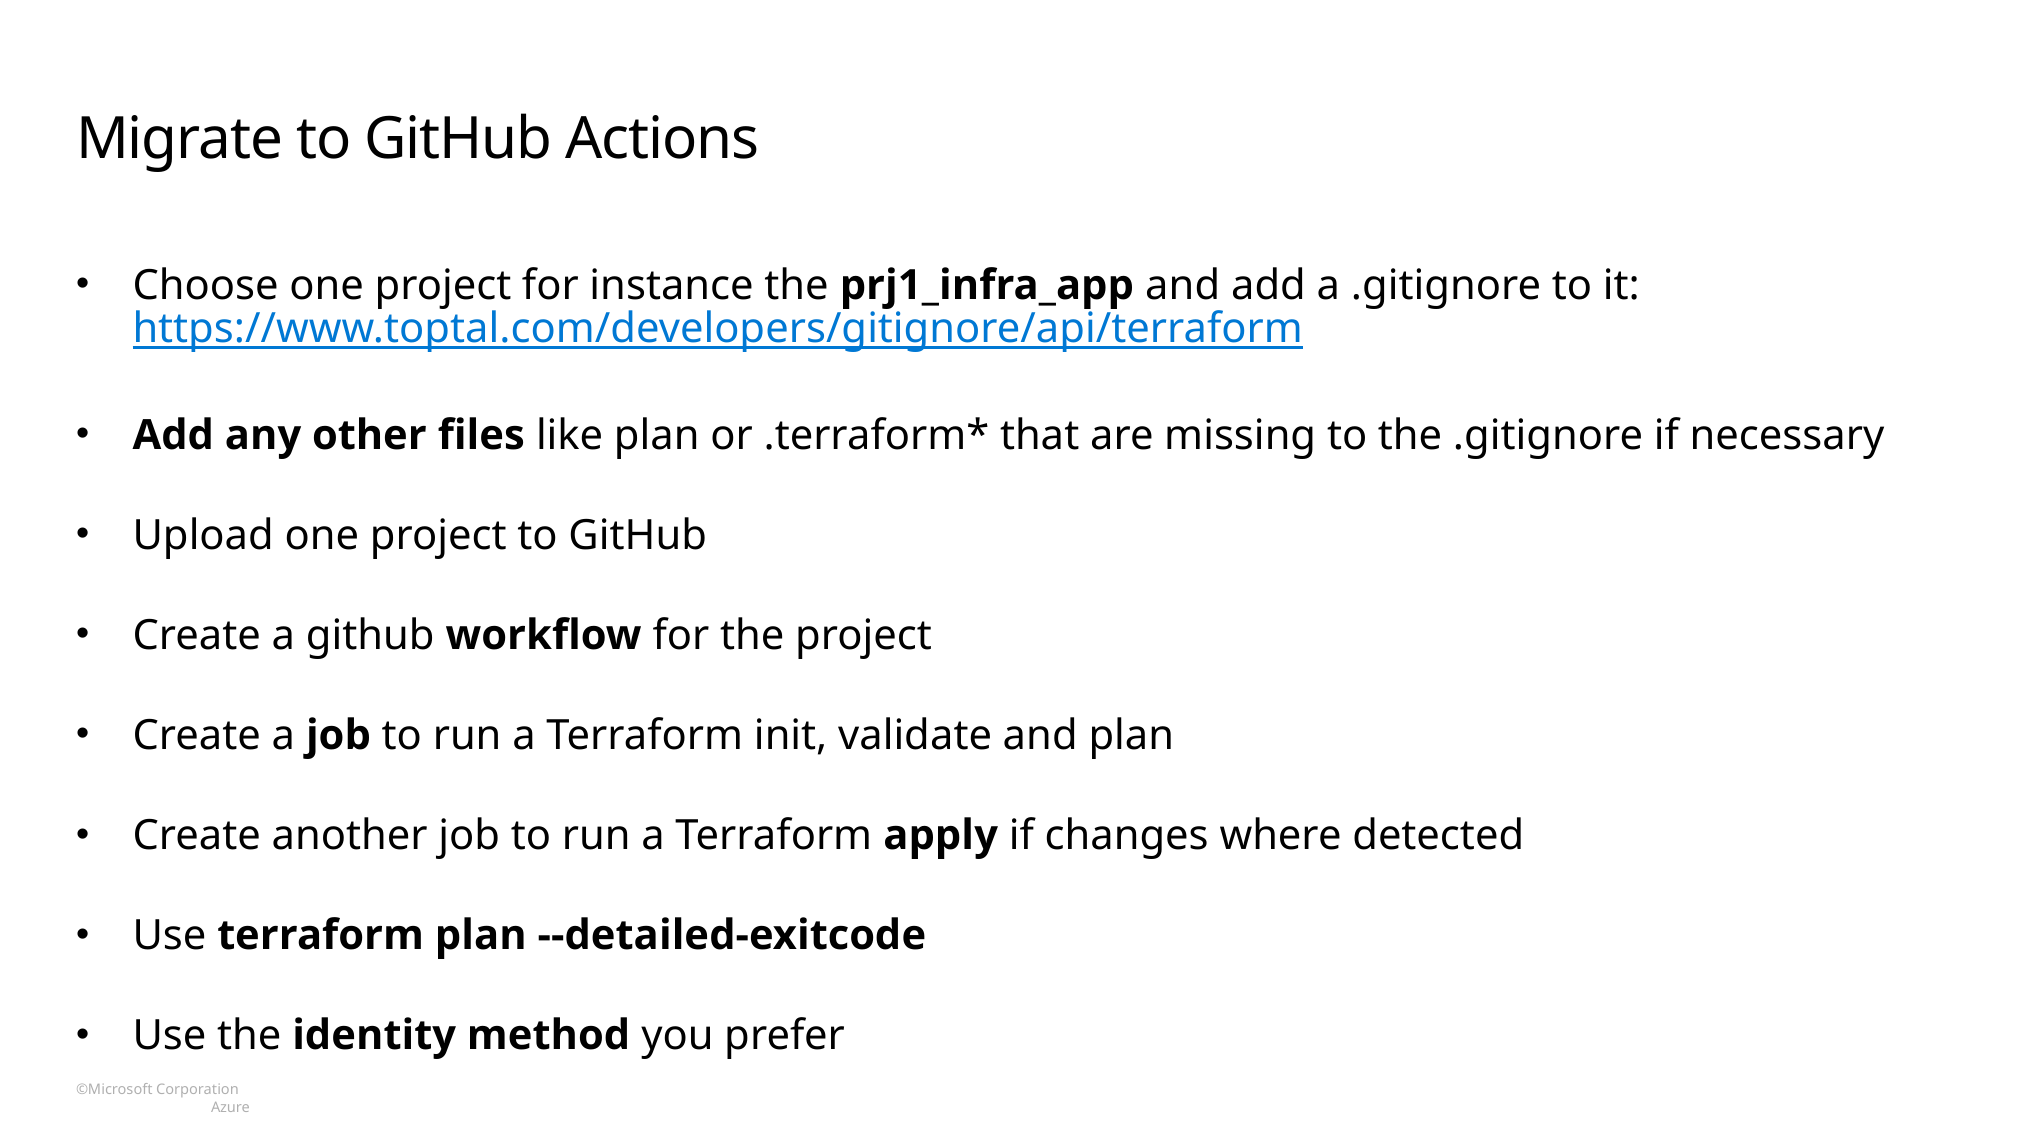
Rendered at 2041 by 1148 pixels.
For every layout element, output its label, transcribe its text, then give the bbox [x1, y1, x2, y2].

title Migrate to GitHub Actions [76, 103, 1969, 172]
list Choose one project for instance the prj1_infra_app and add a .gitignore to it: https://www.toptal.com/developers/gitignore/api/terraform Add any other files like plan or .terraform* that are missing to the .gitignore if necessary Upload one project to GitHub Create a github workflow for the project Create a job to run a Terraform init, validate and plan Create another job to run a Terraform apply if changes where detected Use terraform plan --detailed-exitcode Use the identity method you prefer [76, 257, 1955, 1117]
